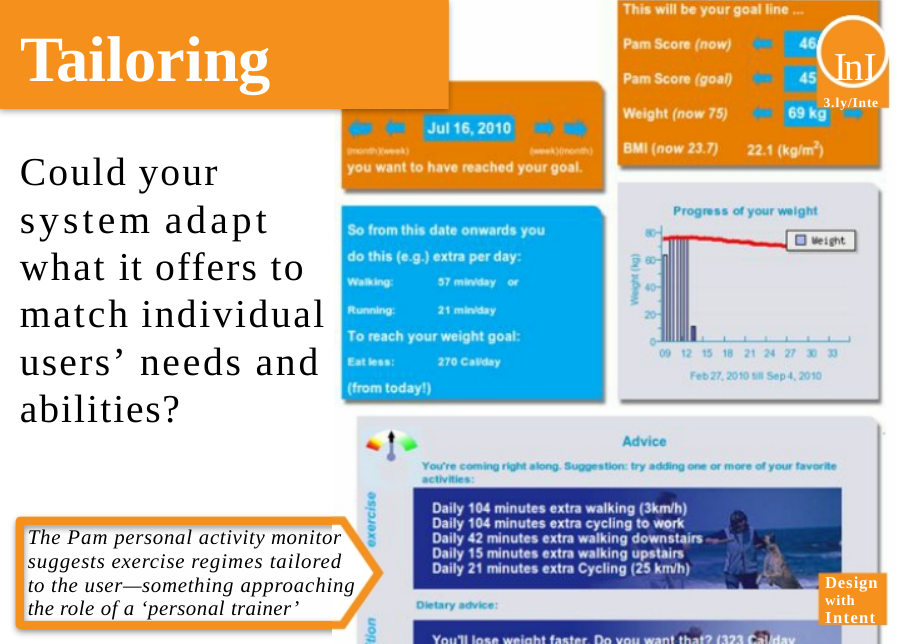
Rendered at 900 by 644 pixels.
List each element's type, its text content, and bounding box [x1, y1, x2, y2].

text_box Tailoring [19, 16, 299, 94]
picture [332, 0, 898, 644]
text_box [0, 0, 330, 111]
text_box [17, 519, 327, 628]
text_box Could your system adapt what it offers to match individual users’ needs and abilities? The Pam personal activity monitor suggests exercise regimes tailored to the user—something approaching the role of a ‘personal trainer’ [19, 145, 327, 621]
